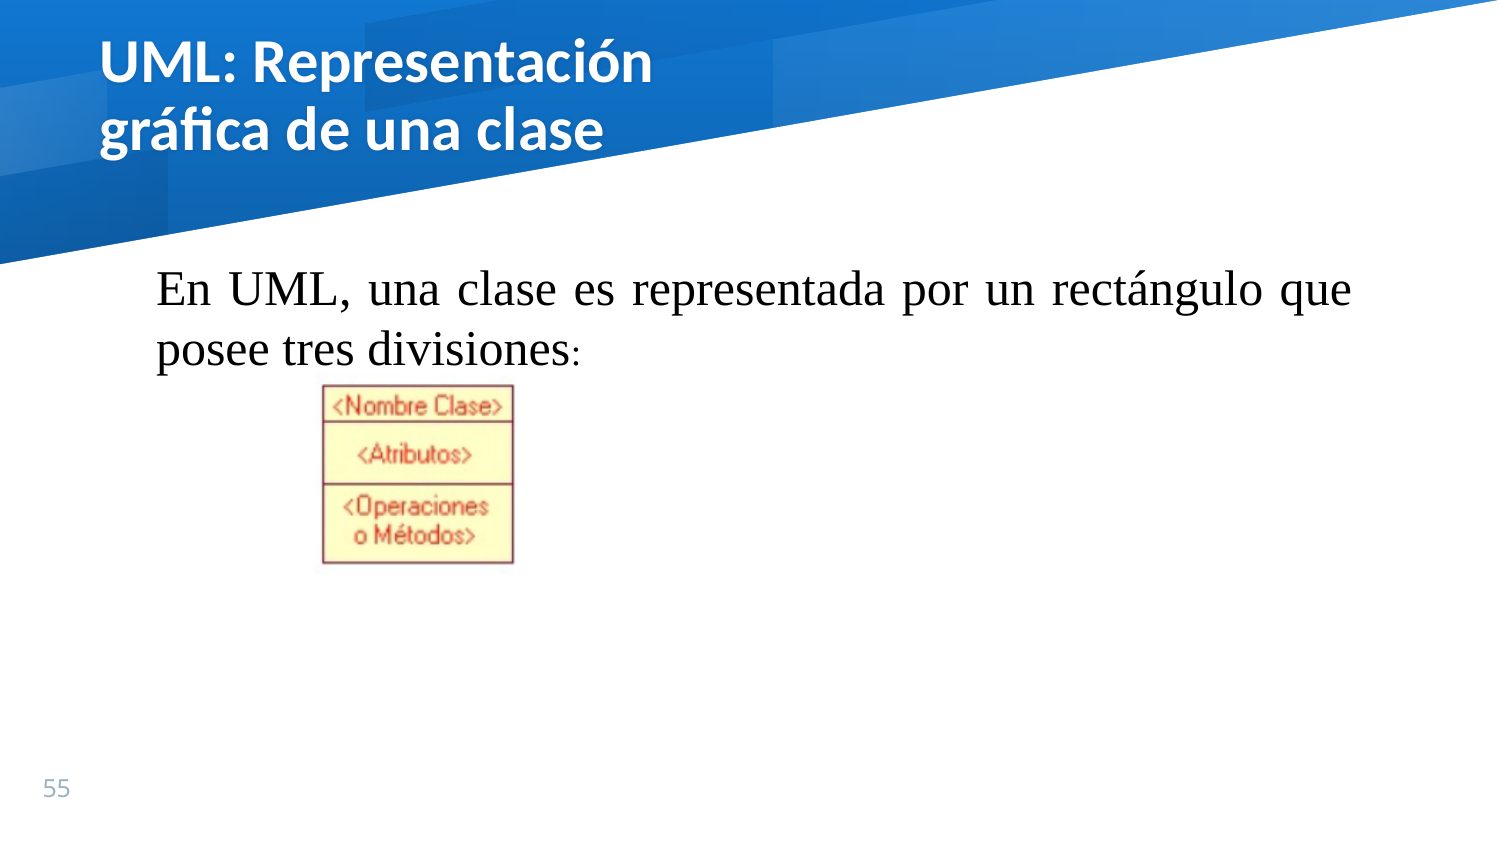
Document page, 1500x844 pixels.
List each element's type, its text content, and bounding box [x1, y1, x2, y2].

picture [303, 373, 525, 576]
slide_number 55 [42, 766, 122, 807]
text_box En UML, una clase es representada por un rectángulo que posee tres divisiones: [141, 247, 1369, 350]
title UML: Representación gráfica de una clase [84, 14, 752, 178]
